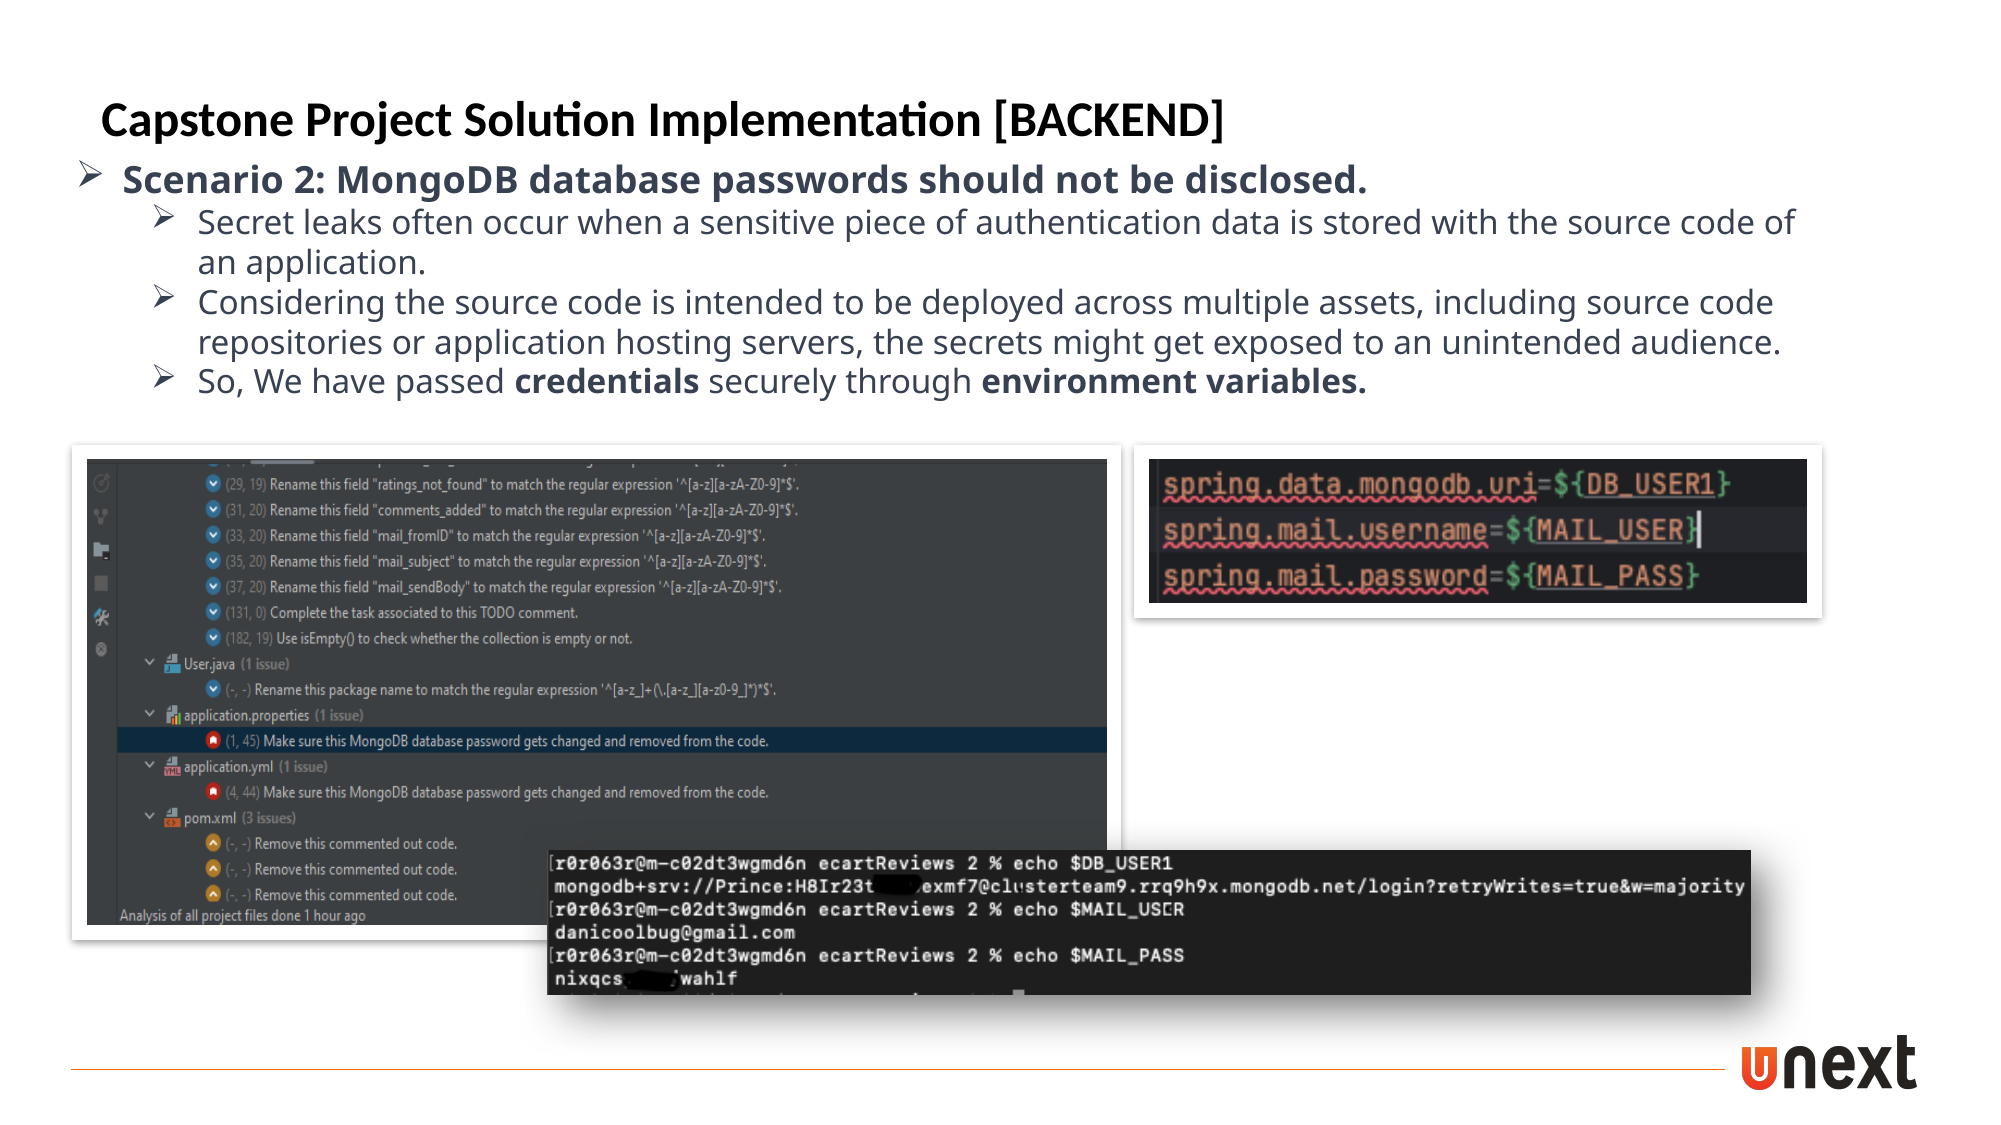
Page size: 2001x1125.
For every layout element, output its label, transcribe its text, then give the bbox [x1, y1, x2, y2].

text_box Scenario 2: MongoDB database passwords should not be disclosed. Secret leaks often occur when a sensitive piece of authentication data is stored with the source code of an application. Considering the source code is intended to be deployed across multiple assets, including source code repositories or application hosting servers, the secrets might get exposed to an unintended audience. So, We have passed credentials securely through environment variables. [60, 401, 1825, 995]
picture [1148, 459, 1808, 603]
picture [86, 459, 1751, 995]
text_box Capstone Project Solution Implementation [BACKEND] [86, 79, 1602, 155]
picture [1742, 1035, 1917, 1090]
